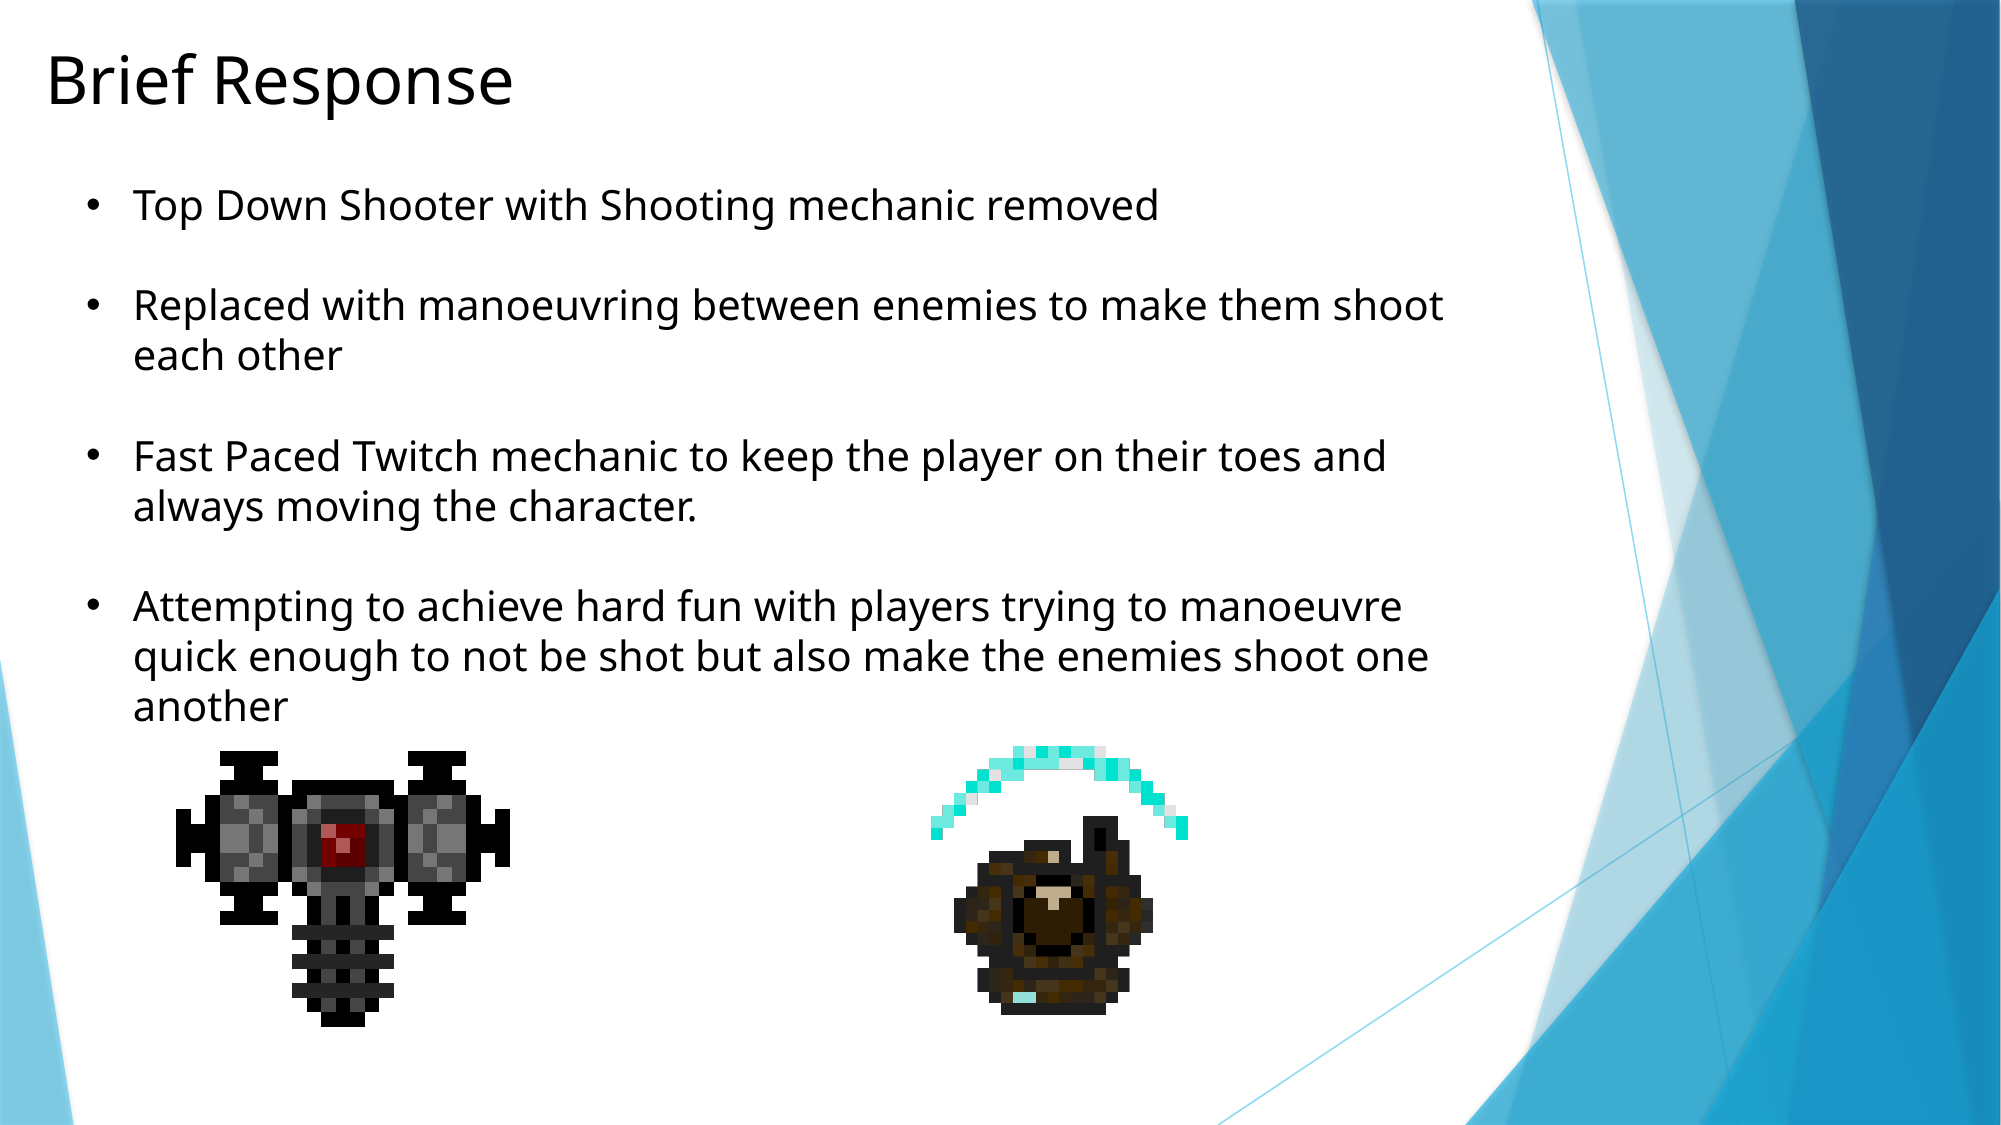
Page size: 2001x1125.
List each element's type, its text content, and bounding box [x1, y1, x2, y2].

picture [117, 663, 582, 1125]
text_box Top Down Shooter with Shooting mechanic removed Replaced with manoeuvring between enemies to make them shoot each other Fast Paced Twitch mechanic to keep the player on their toes and always moving the character. Attempting to achieve hard fun with players trying to manoeuvre quick enough to not be shot but also make the enemies shoot one another [71, 171, 1515, 787]
picture [871, 663, 1246, 1038]
text_box Brief Response [30, 30, 637, 126]
